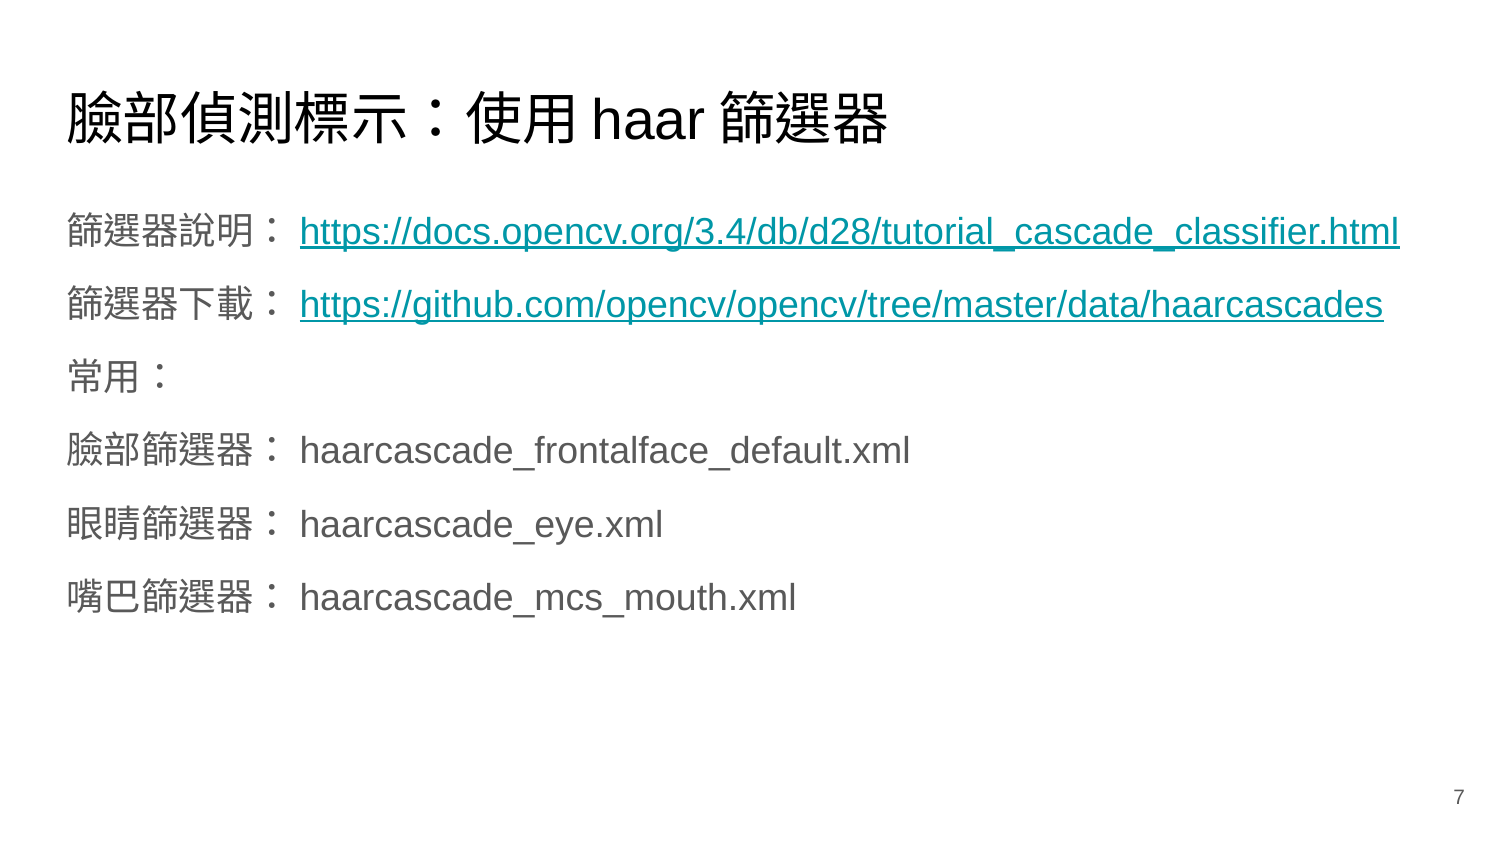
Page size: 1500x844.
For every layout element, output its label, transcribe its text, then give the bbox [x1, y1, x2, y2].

list 篩選器說明：https://docs.opencv.org/3.4/db/d28/tutorial_cascade_classifier.html 篩選器下載：https://github.com/opencv/opencv/tree/master/data/haarcascades 常用： 臉部篩選器：haarcascade_frontalface_default.xml 眼睛篩選器：haarcascade_eye.xml 嘴巴篩選器：haarcascade_mcs_mouth.xml [51, 189, 1449, 804]
title 臉部偵測標示：使用haar篩選器 [51, 72, 1449, 167]
slide_number ‹#› [1389, 764, 1480, 830]
